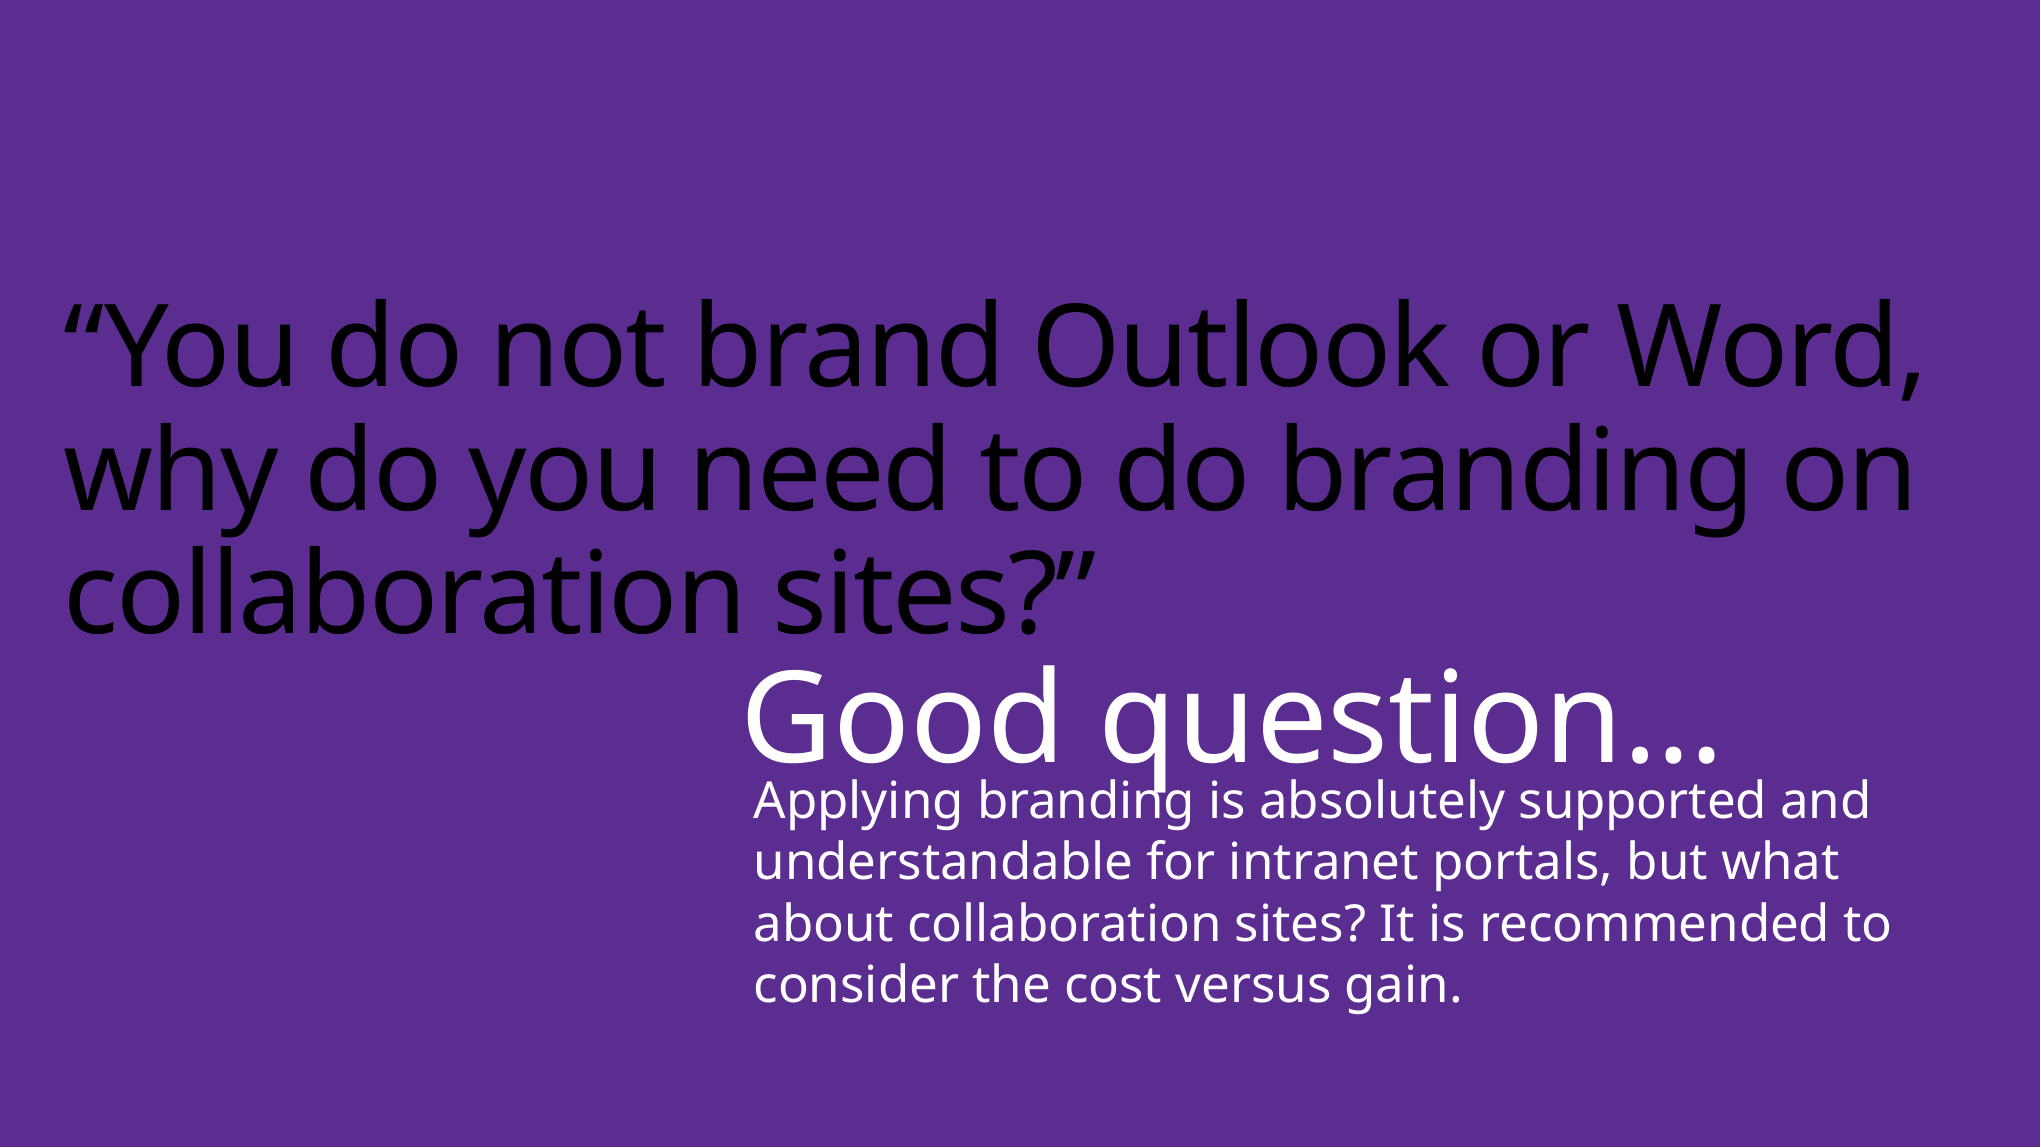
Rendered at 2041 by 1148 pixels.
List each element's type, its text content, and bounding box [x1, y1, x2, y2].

text_box Good question… [725, 627, 1741, 796]
title “You do not brand Outlook or Word, why do you need to do branding on collaboration sites?” [39, 272, 1990, 466]
text_box Applying branding is absolutely supported and understandable for intranet portals, but what about collaboration sites? It is recommended to consider the cost versus gain. [738, 760, 1934, 1020]
